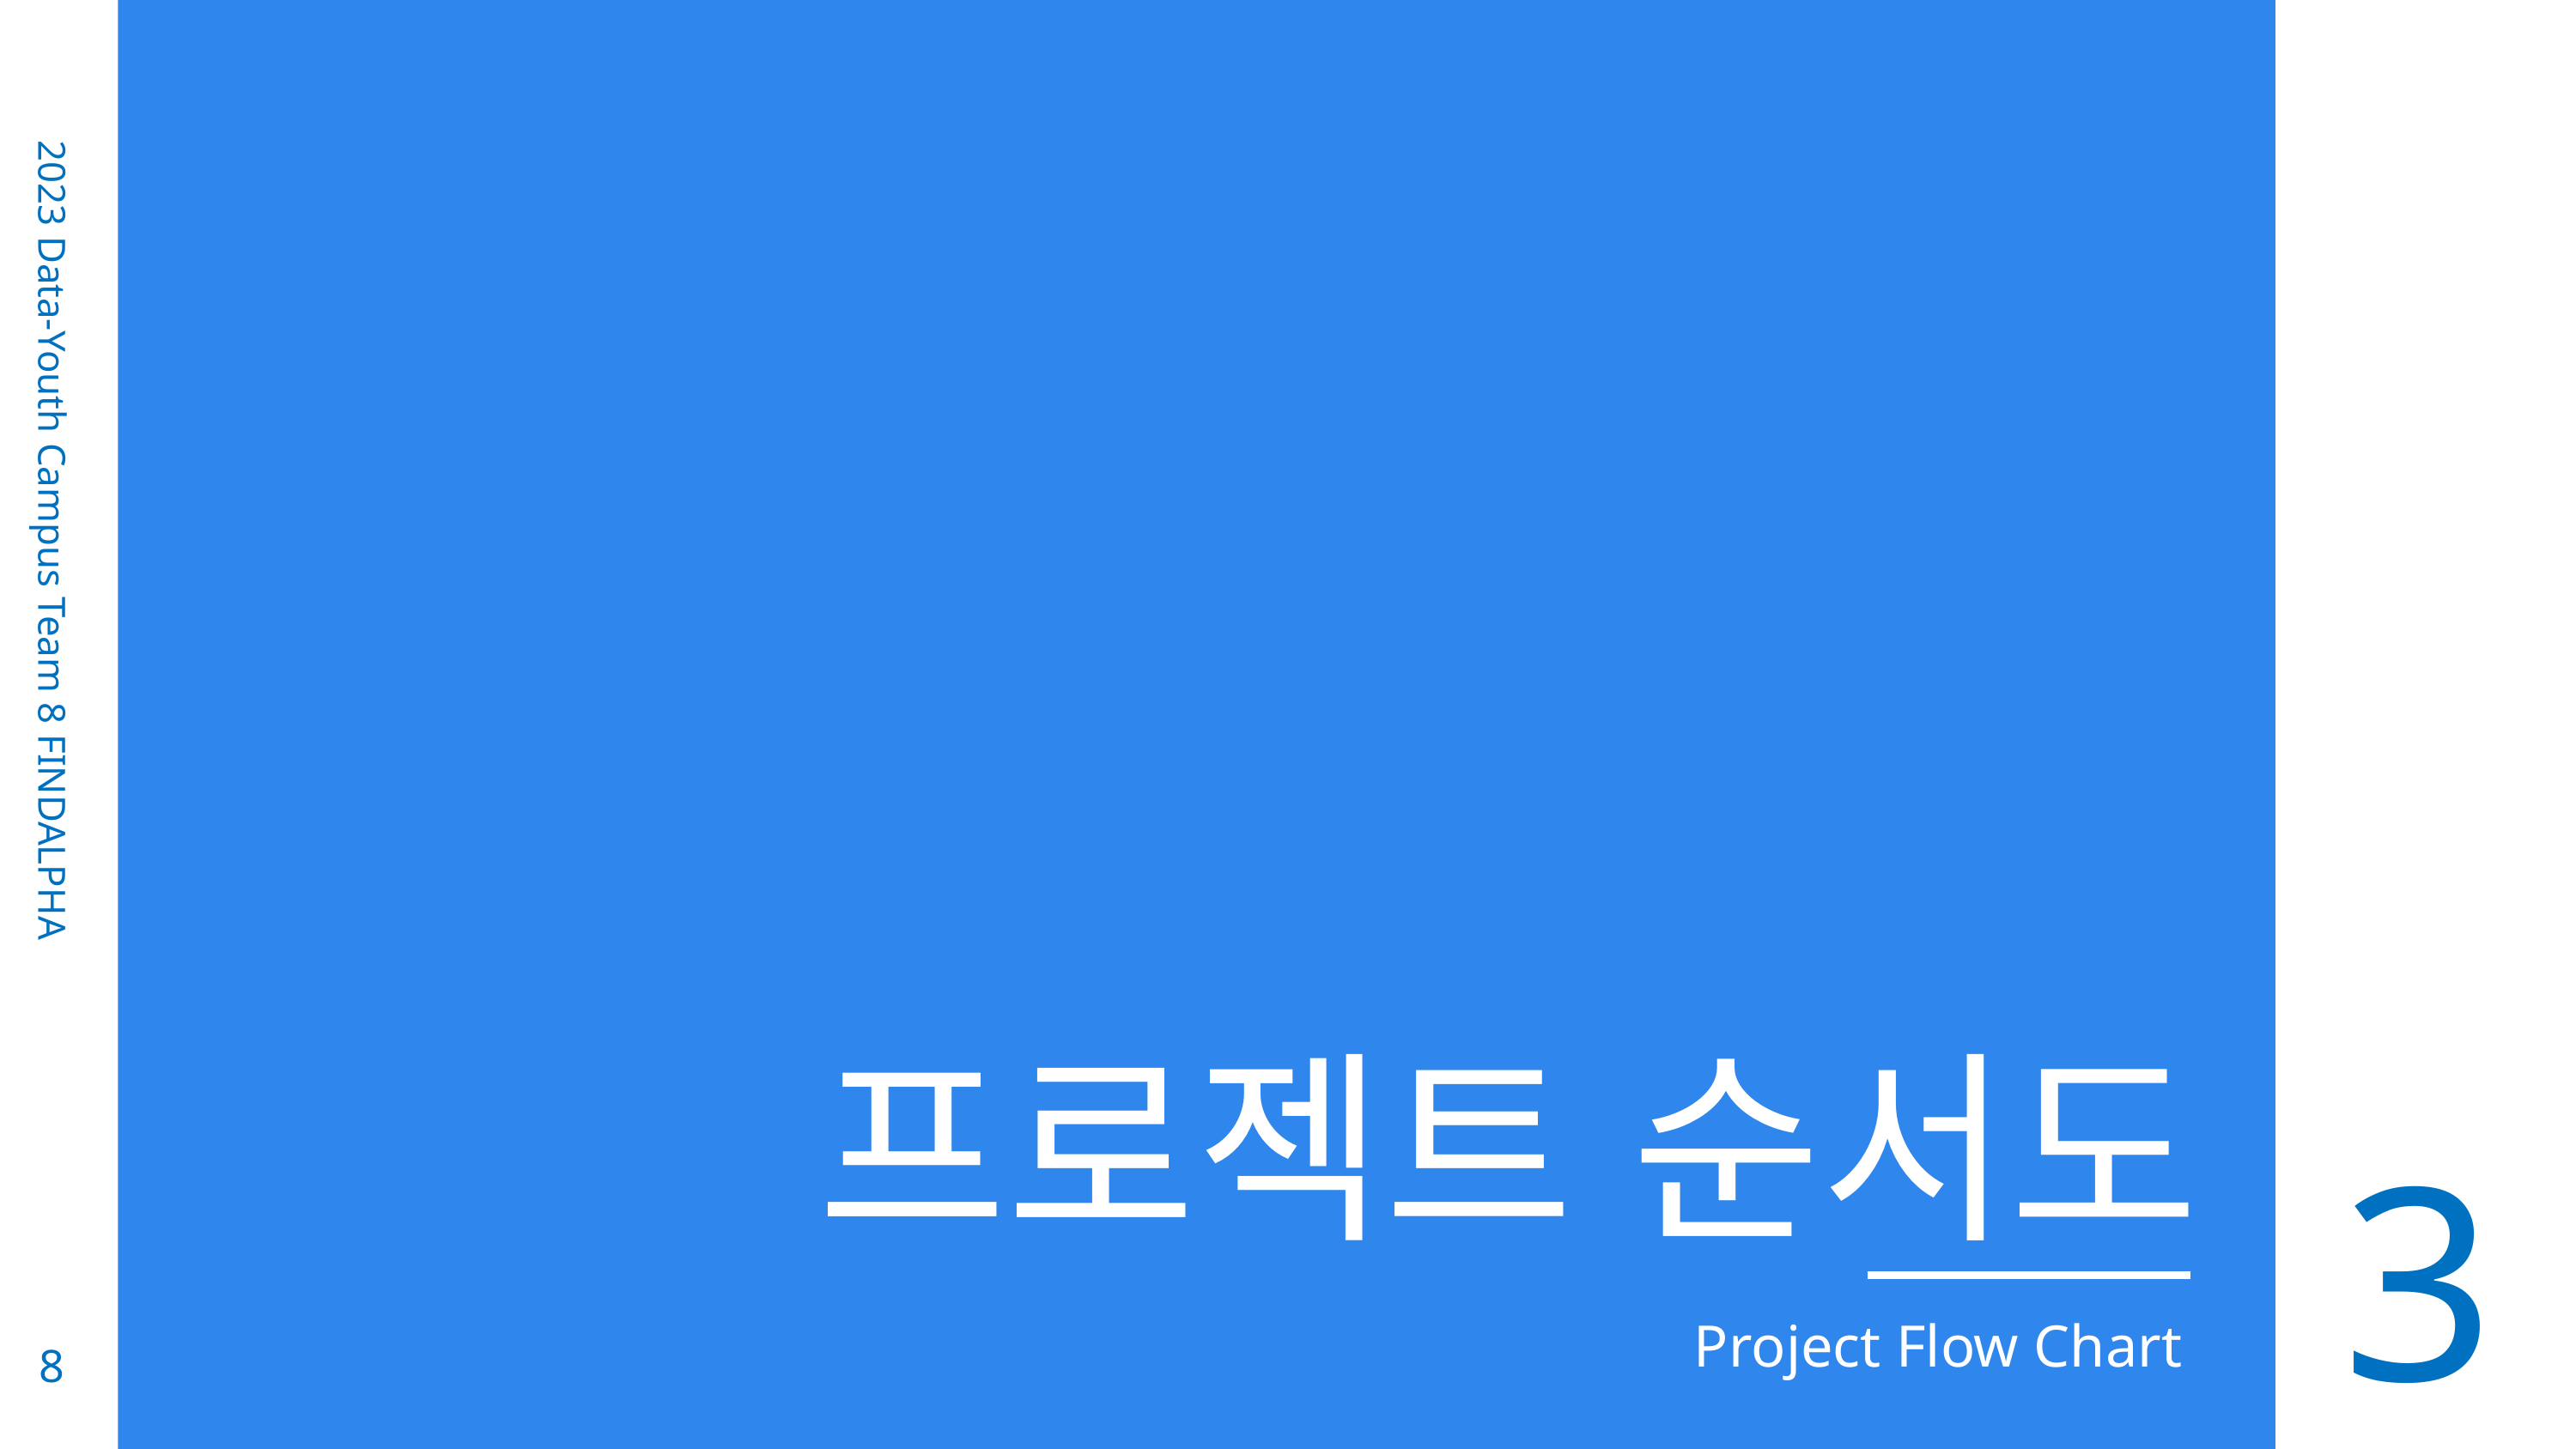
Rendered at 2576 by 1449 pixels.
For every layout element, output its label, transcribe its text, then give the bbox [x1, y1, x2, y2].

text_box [118, 0, 2276, 1449]
text_box 8 [26, 1331, 89, 1398]
text_box 2023 Data-Youth Campus Team 8 FINDALPHA [24, 127, 82, 1118]
text_box 3 [2329, 1106, 2576, 1441]
